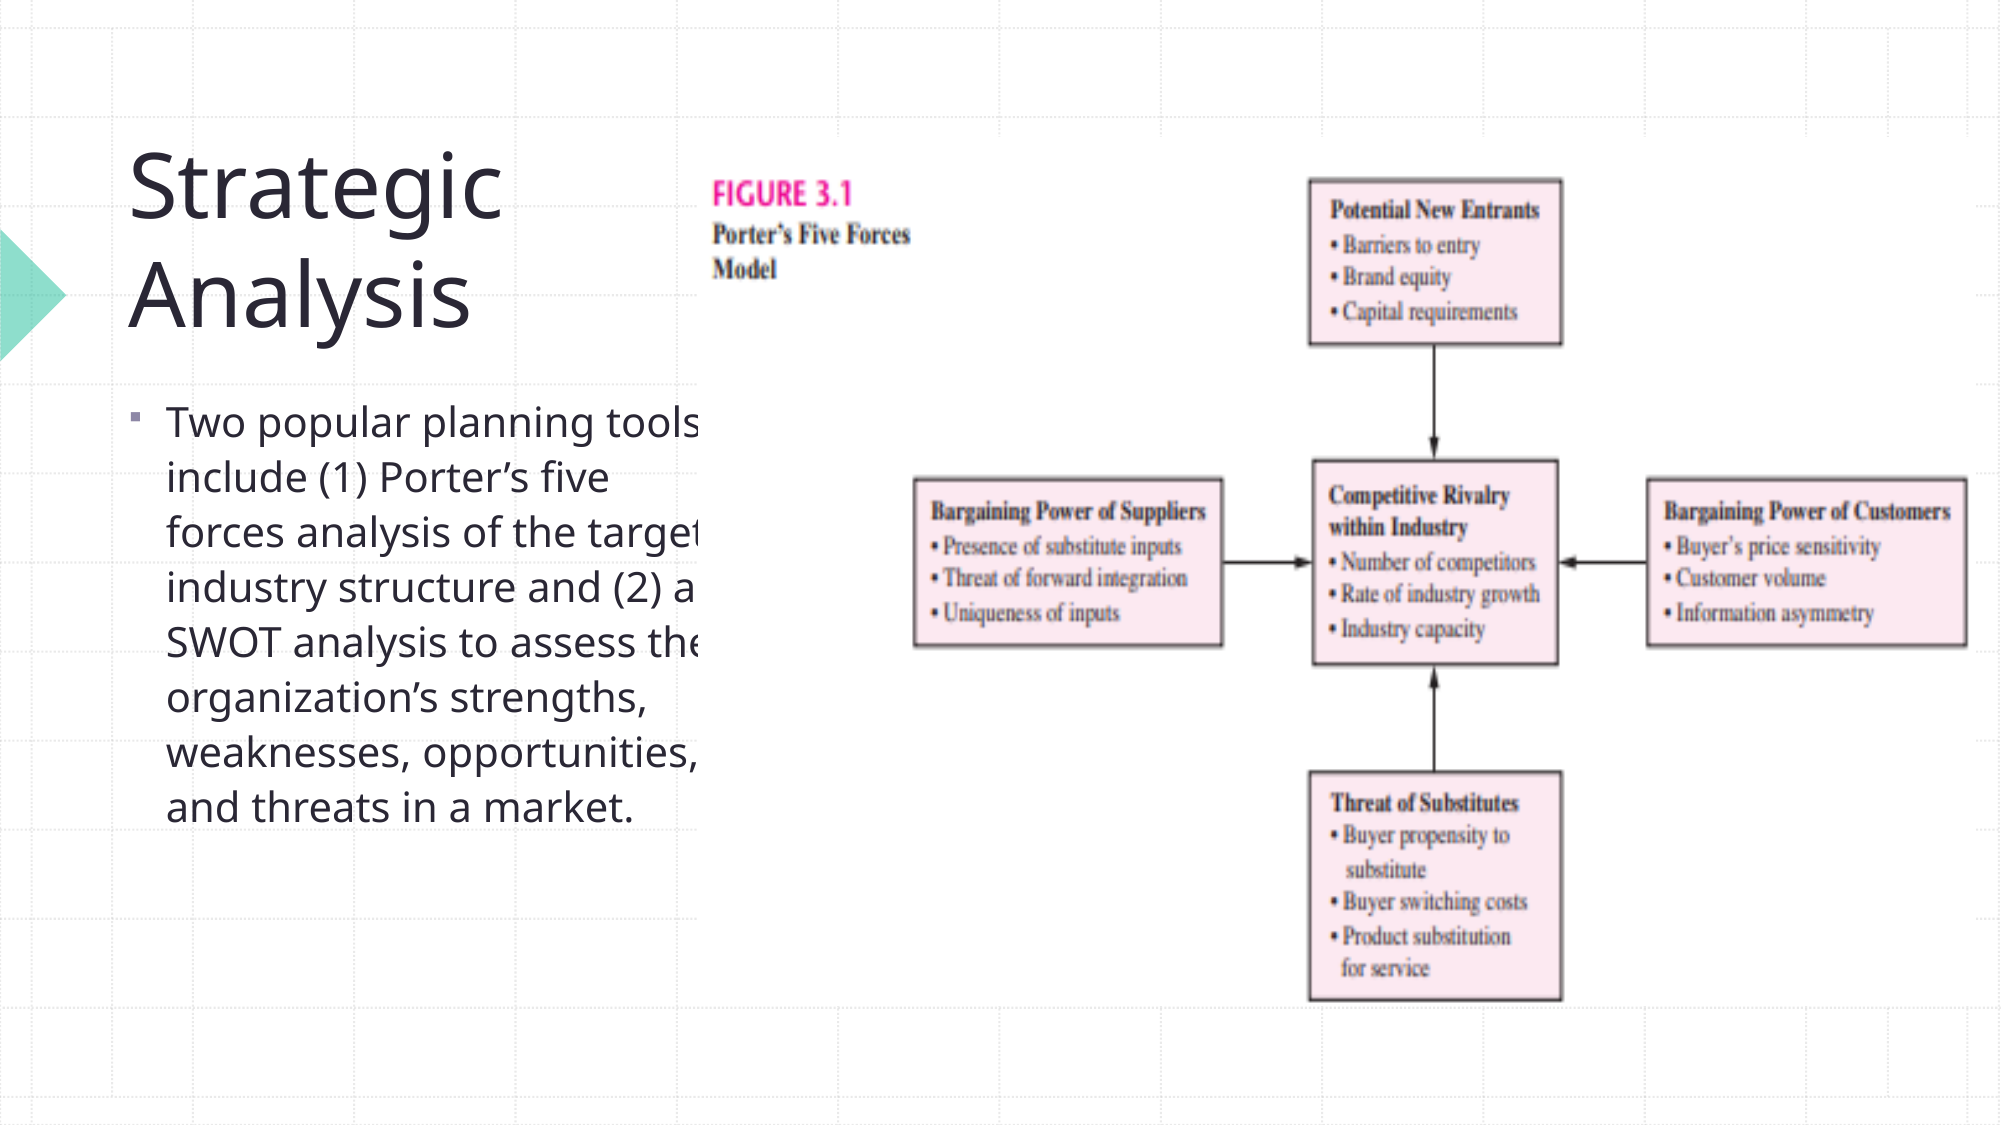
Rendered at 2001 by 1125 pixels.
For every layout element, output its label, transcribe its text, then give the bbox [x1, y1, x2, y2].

list Two popular planning tools include (1) Porter’s five forces analysis of the target industry structure and (2) a SWOT analysis to assess the organization’s strengths, weaknesses, opportunities, and threats in a market. [113, 383, 698, 867]
picture [698, 137, 1976, 1006]
title Strategic Analysis [113, 119, 876, 354]
